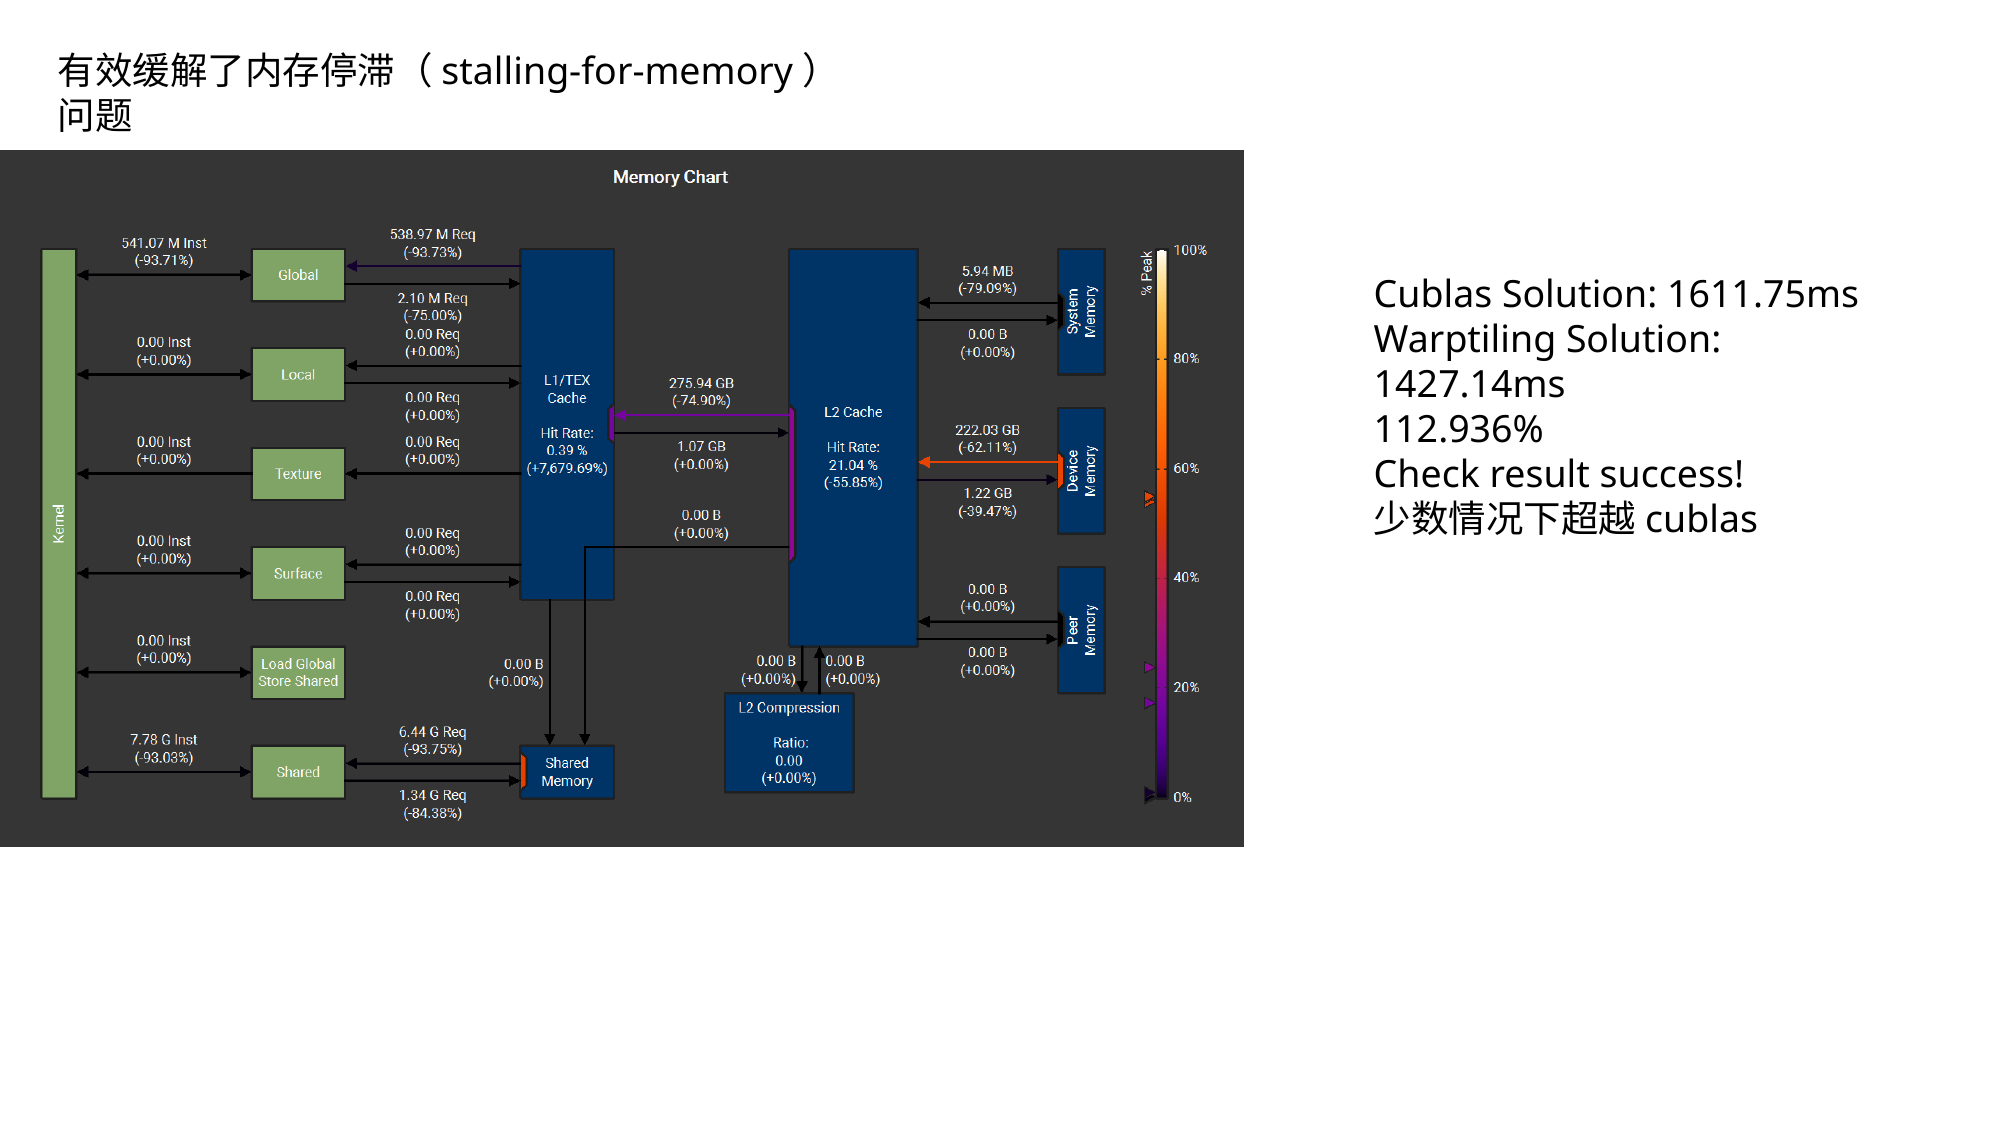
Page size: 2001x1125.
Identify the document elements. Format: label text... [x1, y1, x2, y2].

text_box Cublas Solution: 1611.75ms Warptiling Solution: 1427.14ms 112.936% Check result success! 少数情况下超越cublas [1359, 262, 1883, 548]
picture [0, 150, 1244, 847]
text_box 有效缓解了内存停滞（stalling-for-memory）问题 [42, 39, 892, 145]
